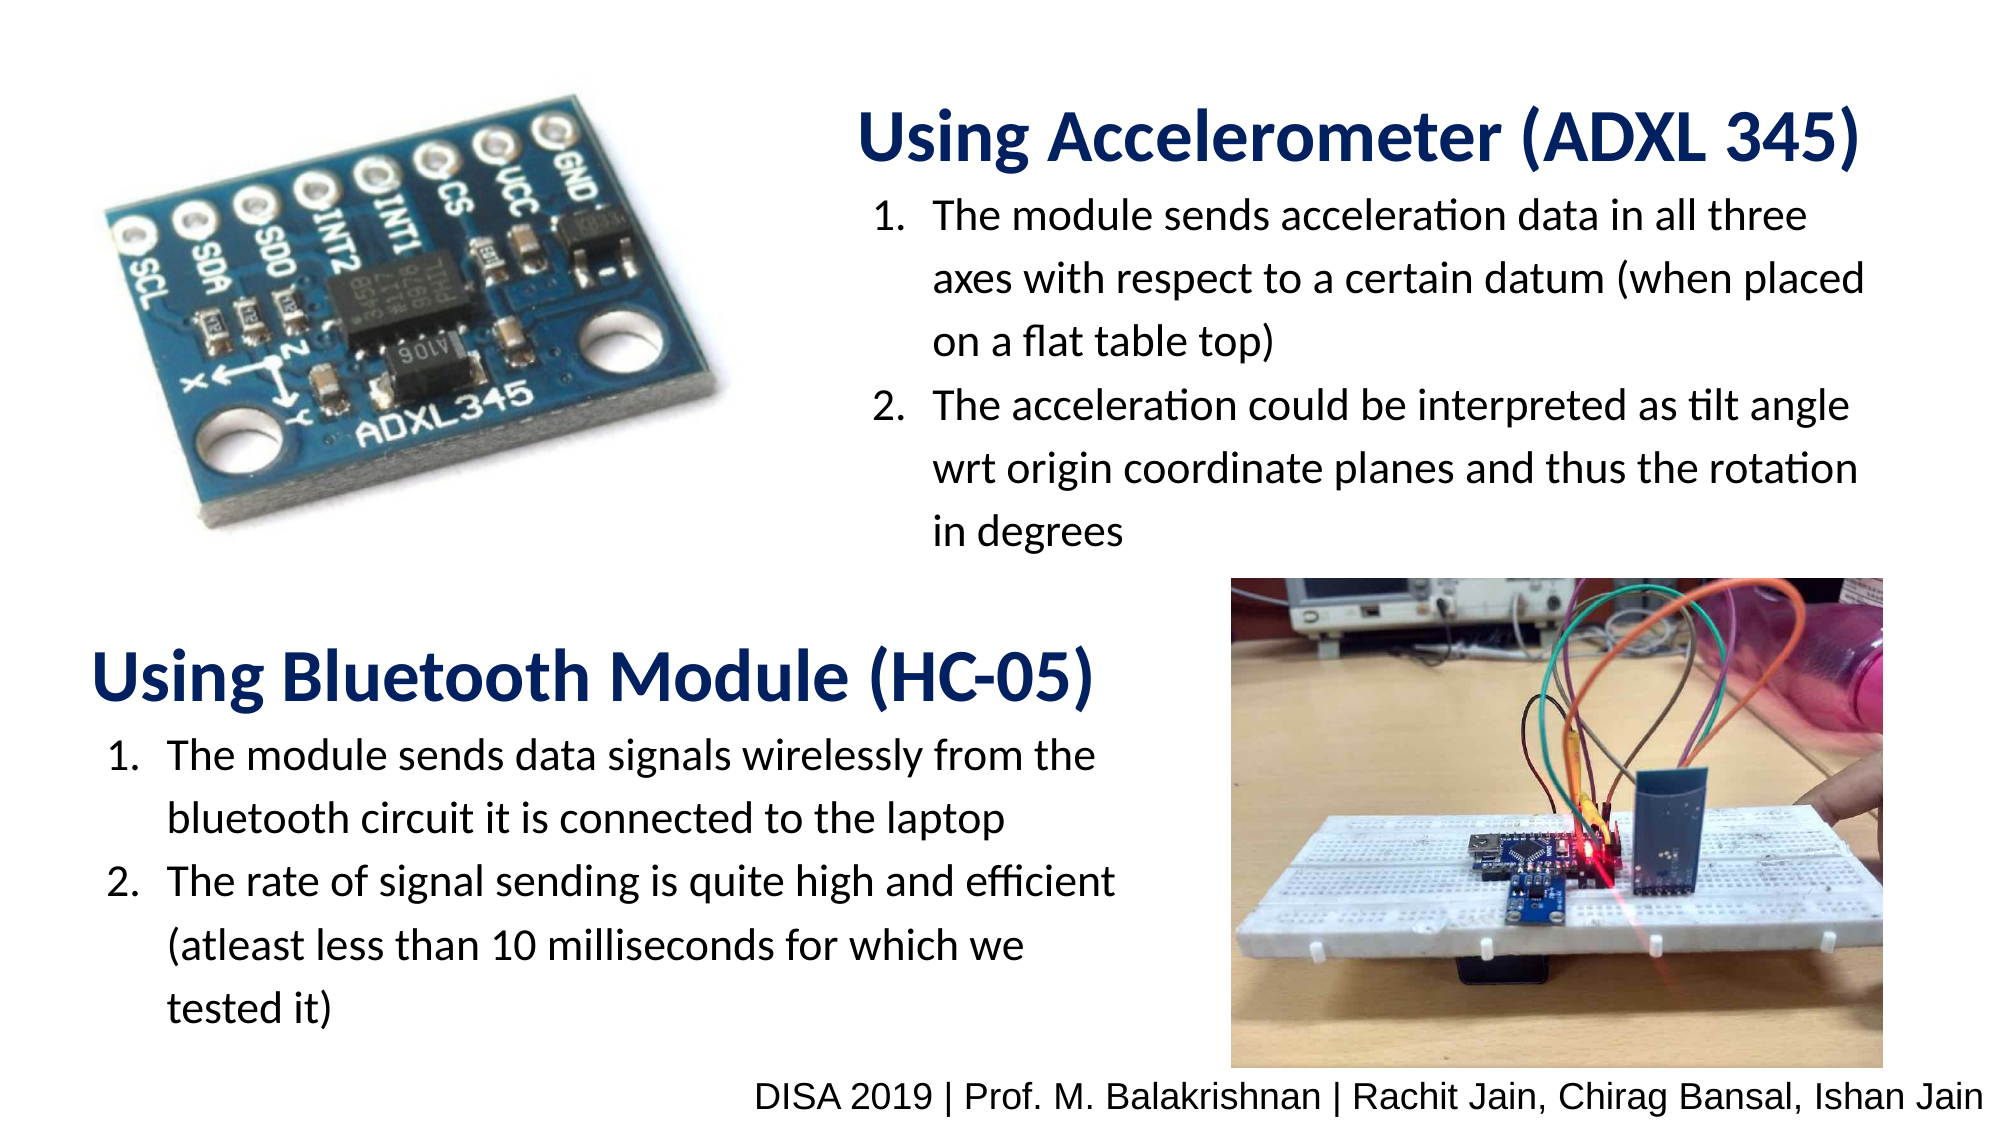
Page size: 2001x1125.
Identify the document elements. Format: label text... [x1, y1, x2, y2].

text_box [76, 578, 1884, 1069]
text_box DISA 2019 | Prof. M. Balakrishnan | Rachit Jain, Chirag Bansal, Ishan Jain [657, 1064, 2000, 1125]
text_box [92, 45, 1908, 575]
